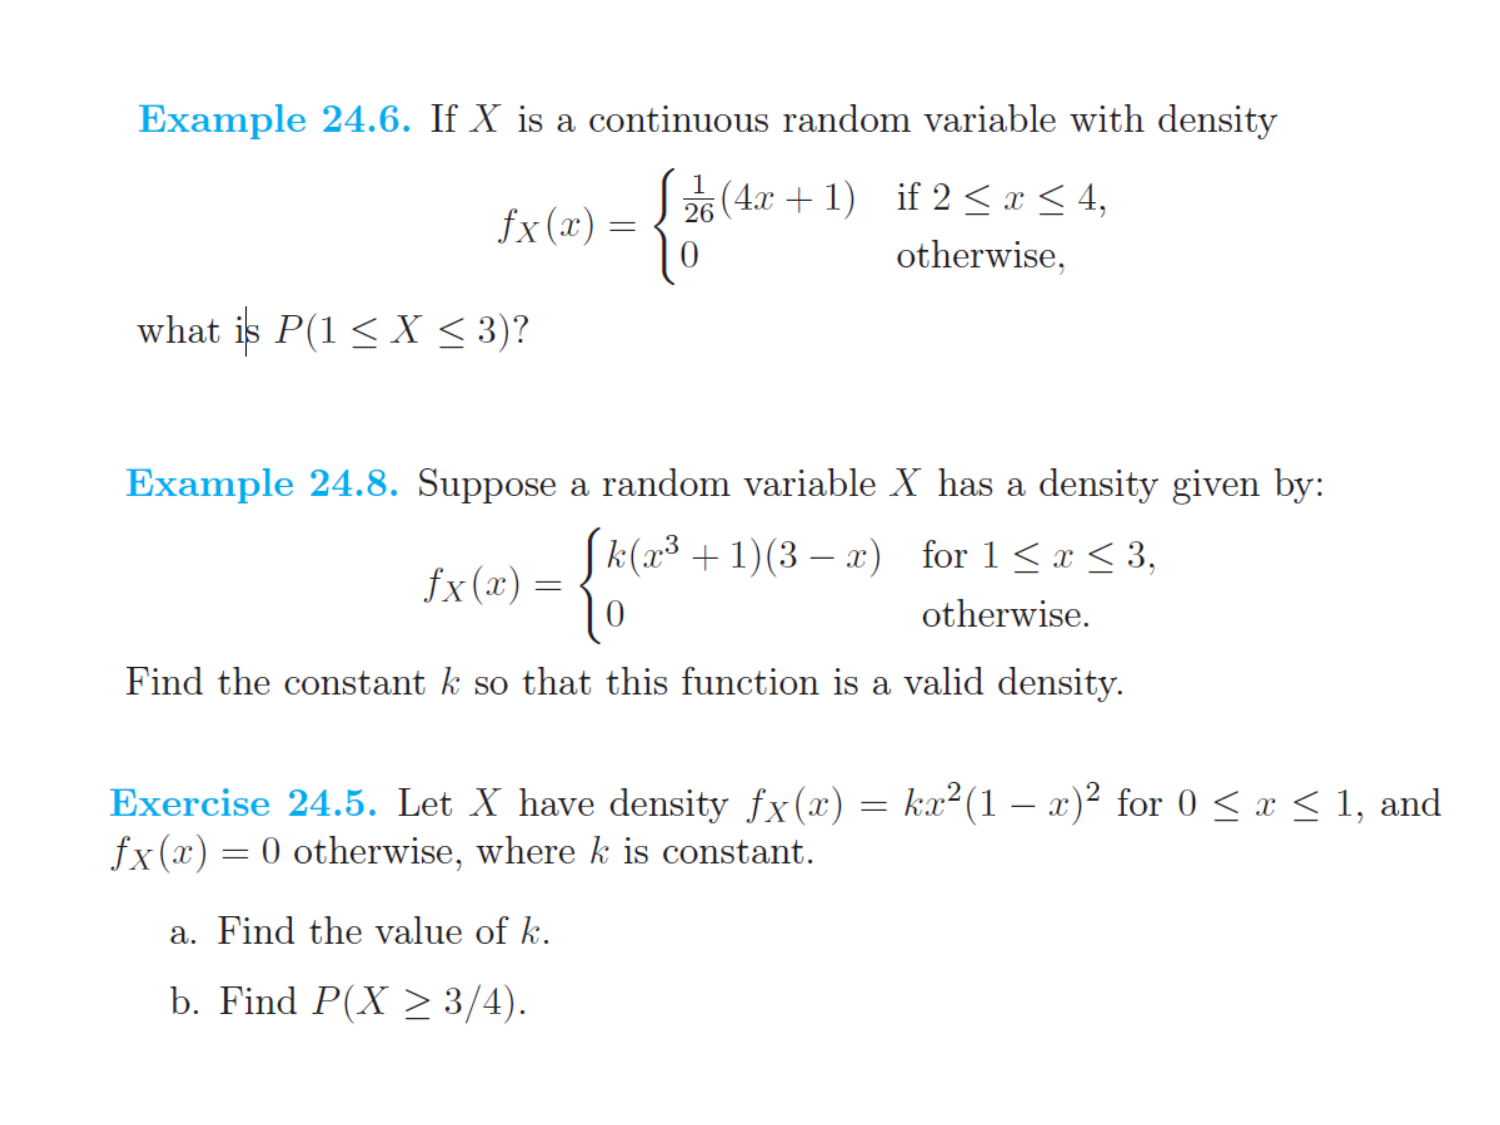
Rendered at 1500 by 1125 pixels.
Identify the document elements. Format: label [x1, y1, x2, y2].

picture [117, 442, 1376, 716]
picture [88, 767, 1473, 1043]
picture [117, 88, 1296, 368]
